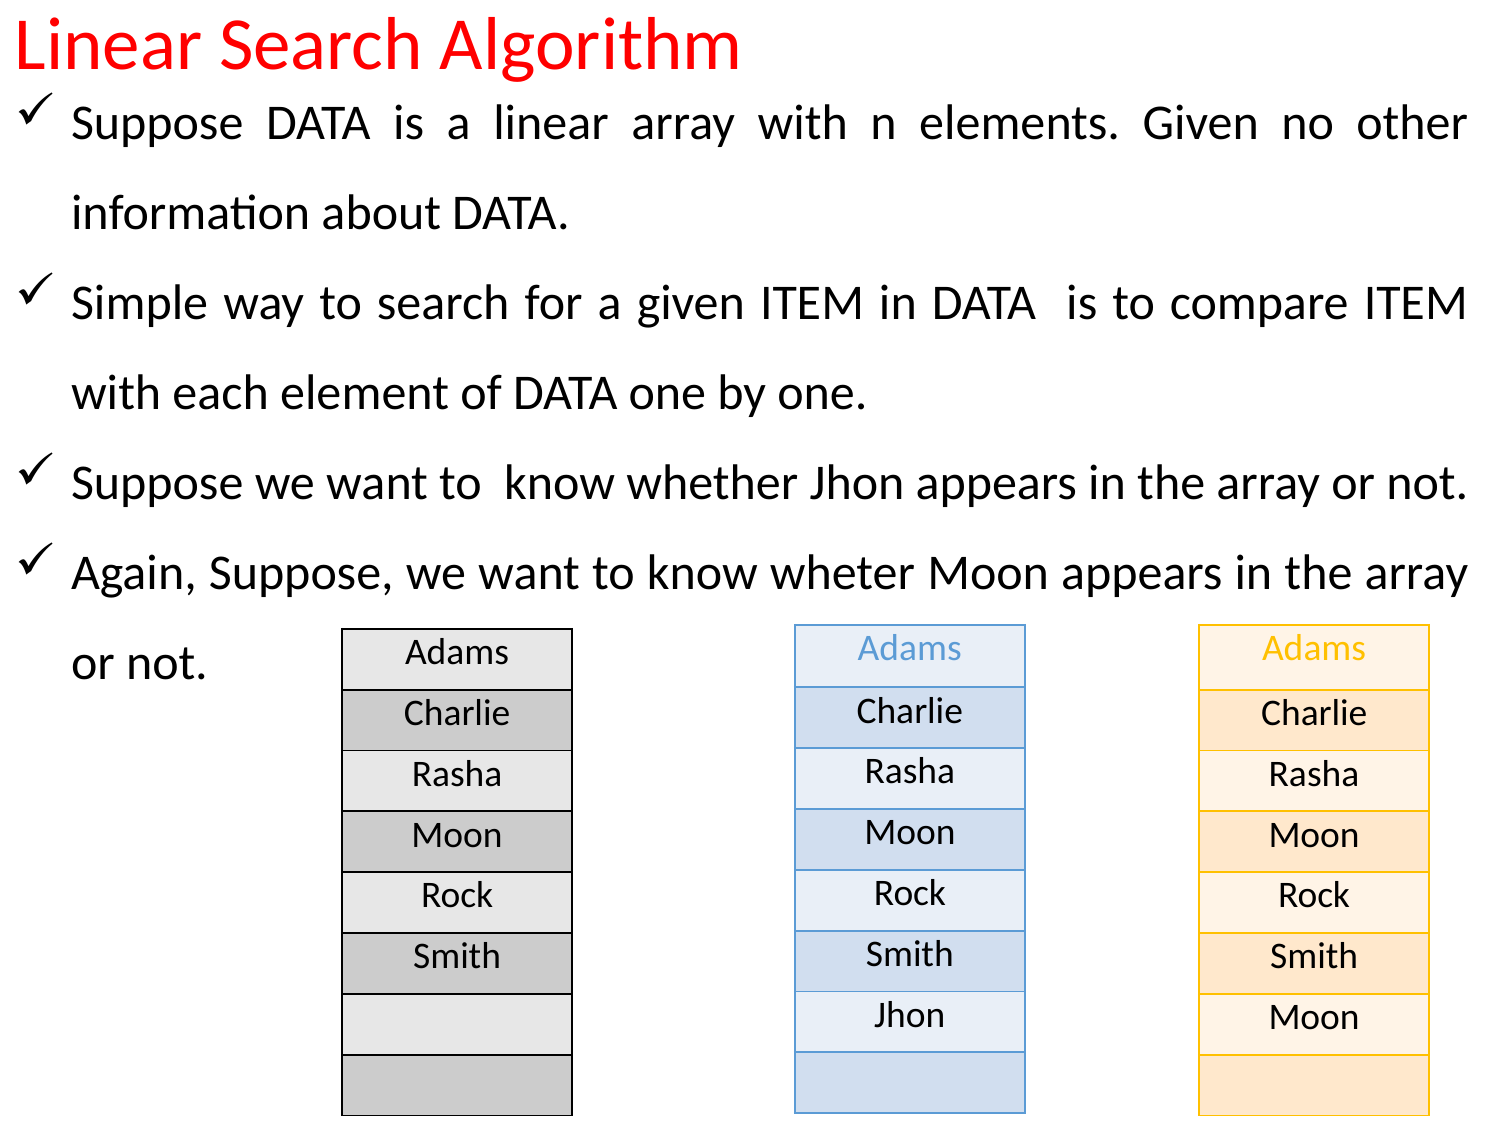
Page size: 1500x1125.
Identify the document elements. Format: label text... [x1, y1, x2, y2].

table_cell [1200, 1056, 1428, 1115]
table_cell Charlie [796, 697, 1024, 747]
table_cell Rasha [343, 751, 571, 810]
table_cell Moon [343, 812, 571, 871]
table_cell Rasha [1200, 751, 1428, 810]
table_cell Rasha [796, 749, 1024, 808]
table_cell Smith [343, 934, 571, 993]
table_cell Moon [1200, 812, 1428, 871]
text_box Suppose DATA is a linear array with n elements. Given no other information about DATA. Simple way to search for a given ITEM in DATA is to compare ITEM with each element of DATA one by one. Suppose we want to know whether Jhon appears in the array or not. Again, Suppose, we want to know wheter Moon appears in the array or not. [0, 51, 1484, 697]
table_cell Smith [1200, 934, 1428, 993]
text_box Linear Search Algorithm [0, 0, 1353, 51]
table_cell [343, 995, 571, 1054]
table_cell Charlie [1200, 697, 1428, 750]
table_cell Jhon [796, 992, 1024, 1051]
table_cell Smith [796, 932, 1024, 991]
table_cell [796, 1053, 1024, 1112]
table_cell Rock [343, 873, 571, 932]
table_cell Moon [796, 810, 1024, 869]
table_cell Charlie [343, 697, 571, 750]
table_cell [343, 1056, 571, 1115]
table_cell Rock [796, 871, 1024, 930]
table_cell Moon [1200, 995, 1428, 1054]
table_cell Rock [1200, 873, 1428, 932]
